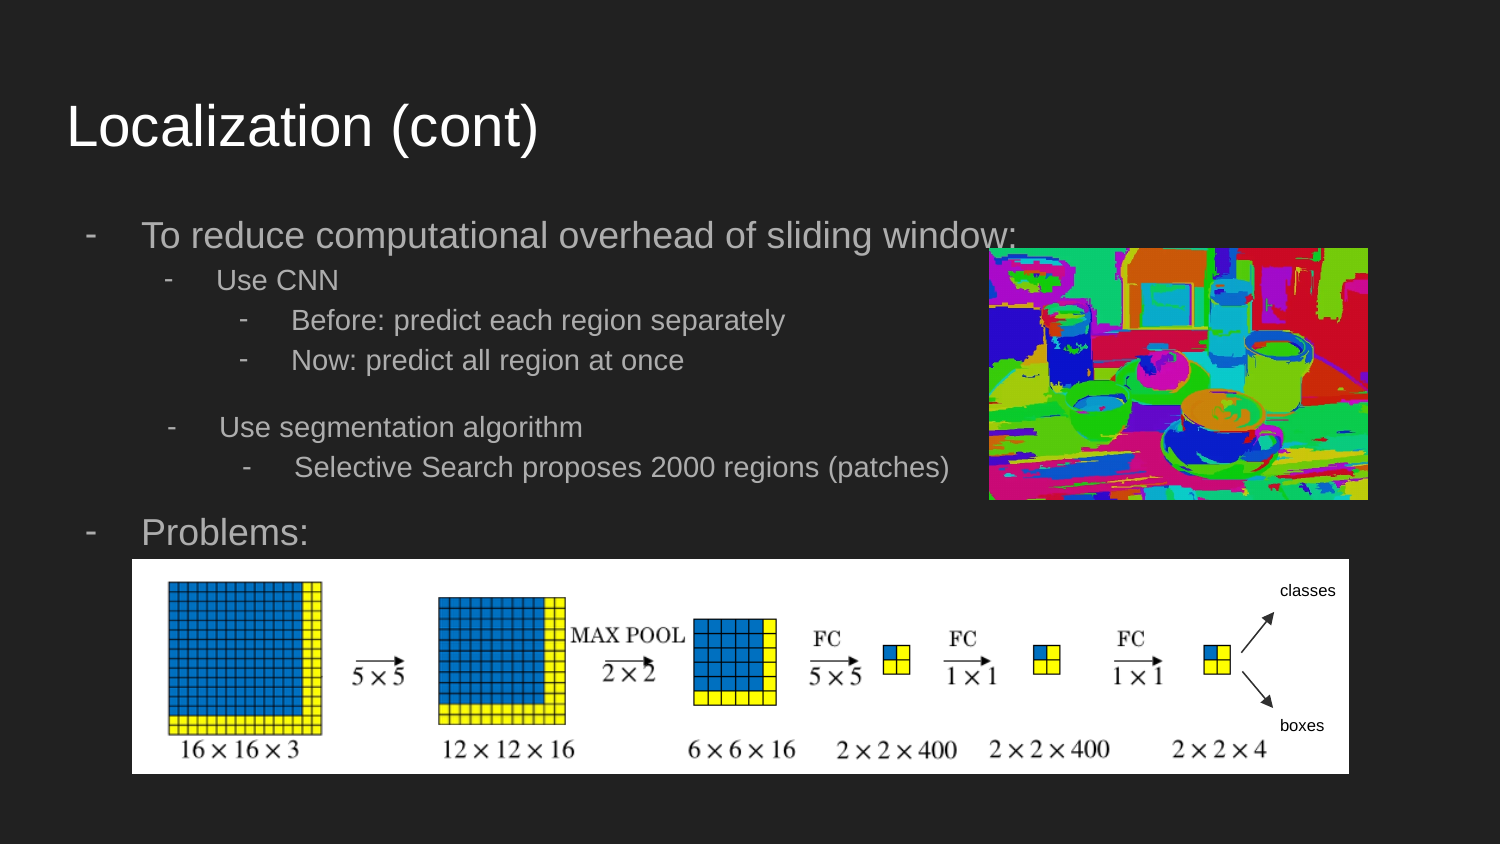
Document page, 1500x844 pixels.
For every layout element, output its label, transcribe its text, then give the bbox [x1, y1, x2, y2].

title Localization (cont) [51, 72, 1449, 167]
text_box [132, 558, 1368, 774]
picture [989, 248, 1368, 501]
list Problems: Object can be big and span multiple [51, 486, 1356, 592]
list To reduce computational overhead of sliding window: Use CNN Before: predict each region separately Now: predict all region at once [51, 189, 1356, 384]
text_box Use segmentation algorithm Selective Search proposes 2000 regions (patches) [54, 388, 984, 500]
